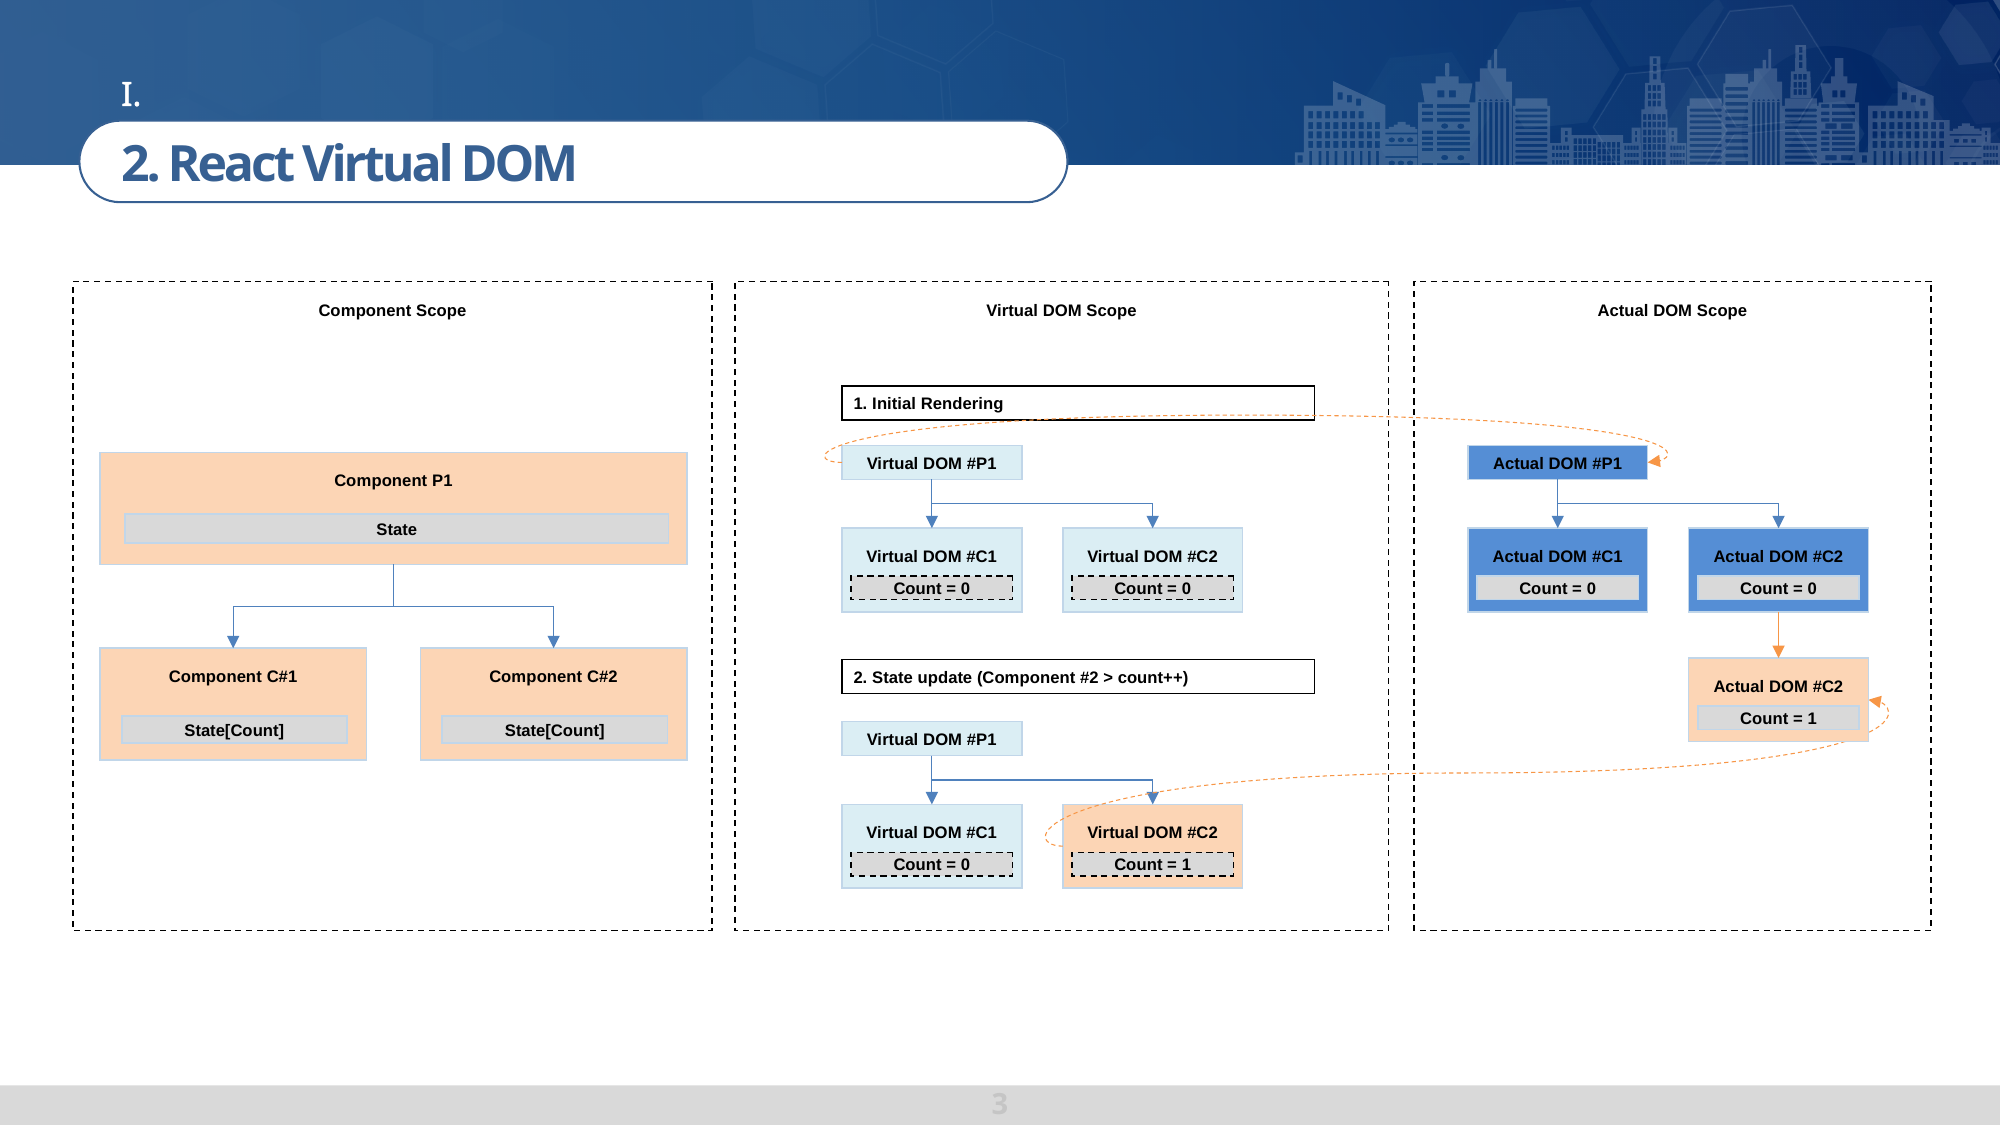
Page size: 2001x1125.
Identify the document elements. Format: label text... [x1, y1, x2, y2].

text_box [431, 526, 516, 687]
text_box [1017, 393, 1067, 615]
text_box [1242, 699, 1689, 847]
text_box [271, 526, 356, 687]
text_box 2. React Virtual DOM [106, 124, 959, 200]
text_box Virtual DOM Scope [734, 281, 1389, 931]
picture [1842, 124, 1852, 128]
text_box 사업 방향 및 중점 사항 [78, 120, 1069, 204]
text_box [1836, 58, 2000, 165]
slide_number 3 [0, 1075, 2000, 1125]
picture [1826, 156, 1836, 160]
text_box Component Scope [72, 281, 713, 931]
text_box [1017, 669, 1067, 891]
text_box RUDA DEVELOPERS [106, 65, 1041, 120]
text_box Actual DOM Scope [1414, 281, 1931, 931]
picture [1826, 124, 1836, 128]
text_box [1643, 393, 1693, 615]
picture [1842, 156, 1852, 160]
picture [1246, 0, 2000, 165]
